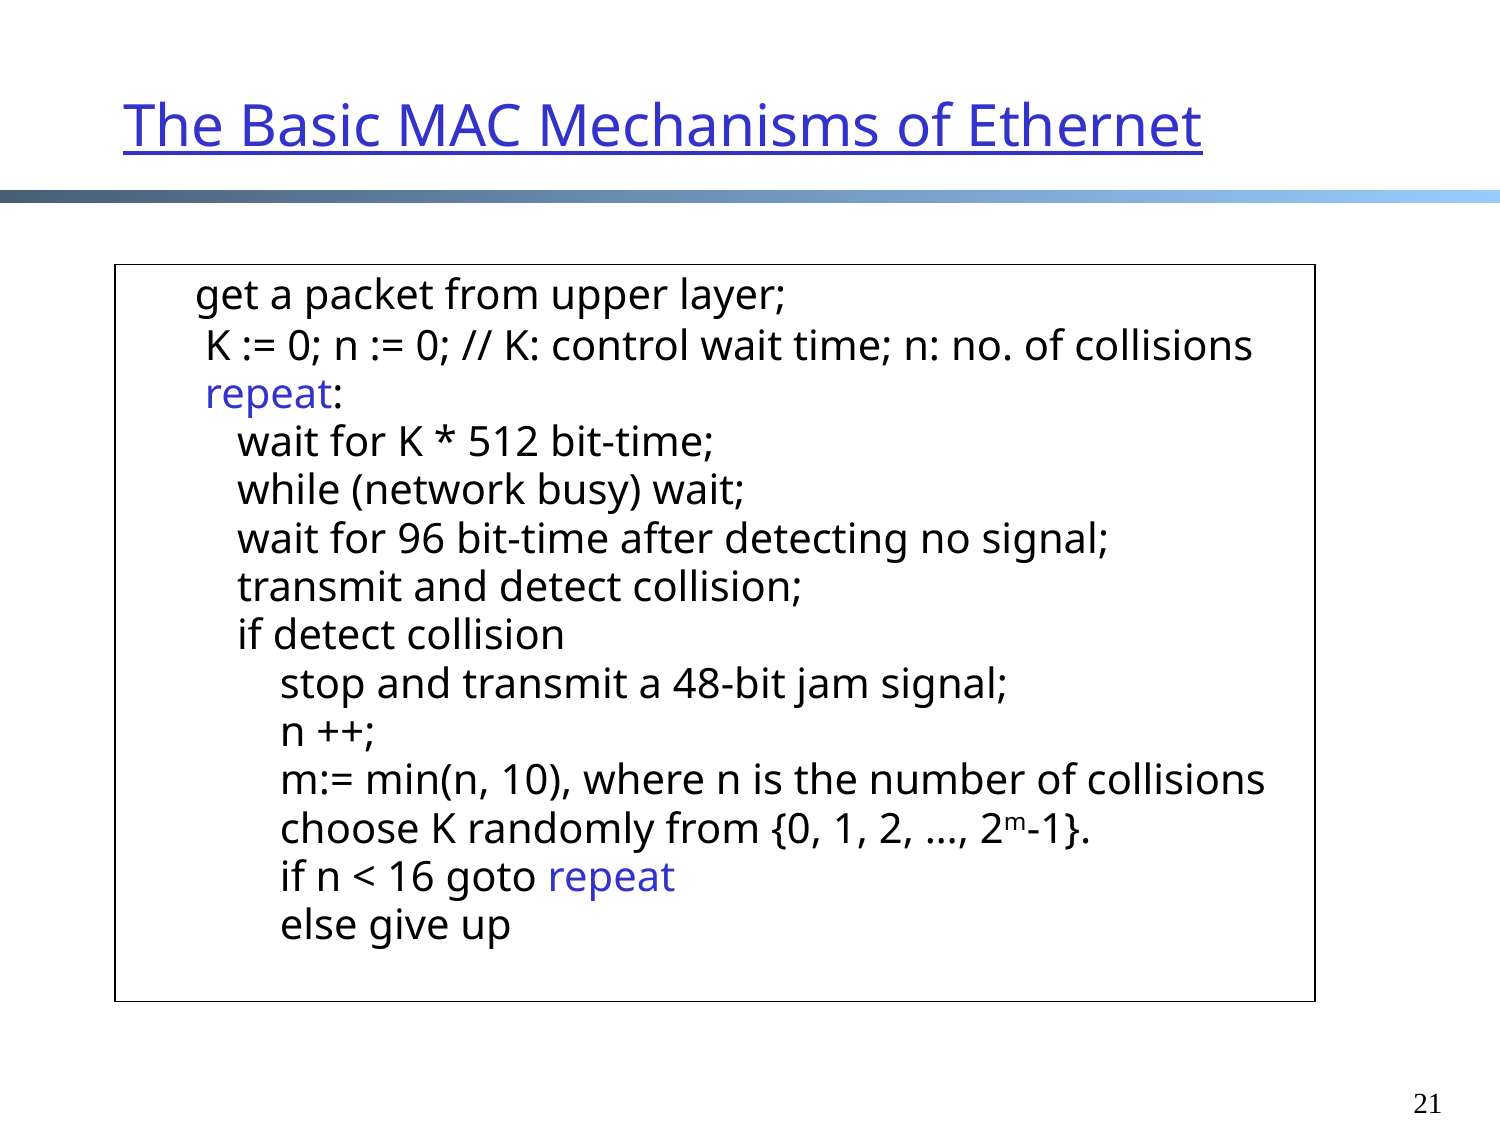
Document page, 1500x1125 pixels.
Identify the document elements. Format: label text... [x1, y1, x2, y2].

slide_number 21 [1387, 1076, 1459, 1125]
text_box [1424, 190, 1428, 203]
text_box get a packet from upper layer; K := 0; n := 0; // K: control wait time; n: no. of collisions repeat: wait for K * 512 bit-time; while (network busy) wait; wait for 96 bit-time after detecting no signal; transmit and detect collision; if detect collision stop and transmit a 48-bit jam signal; n ++; m:= min(n, 10), where n is the number of collisions choose K randomly from {0, 1, 2, …, 2m-1}. if n < 16 goto repeat else give up [114, 264, 1315, 1002]
text_box The Basic MAC Mechanisms of Ethernet [108, 54, 1384, 192]
text_box [1172, 192, 1176, 203]
